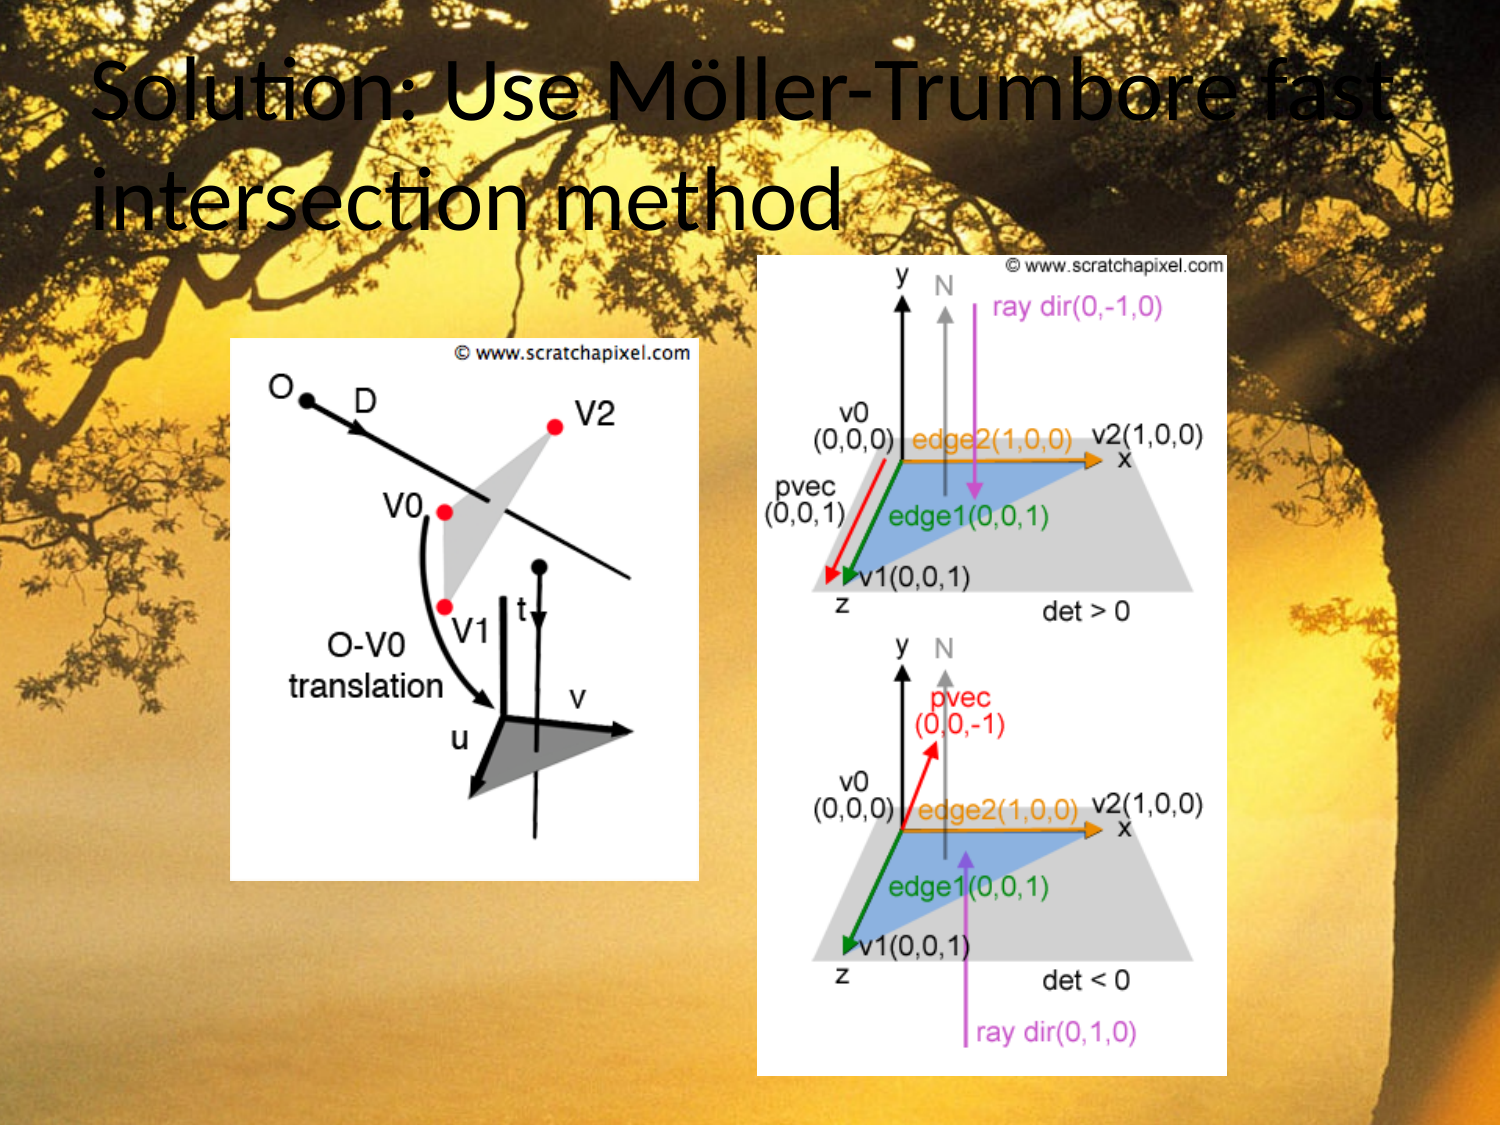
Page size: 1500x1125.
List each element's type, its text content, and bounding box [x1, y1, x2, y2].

picture [0, 0, 1500, 1125]
text_box Solution: Use Möller-Trumbore fast intersection method [74, 45, 1425, 233]
